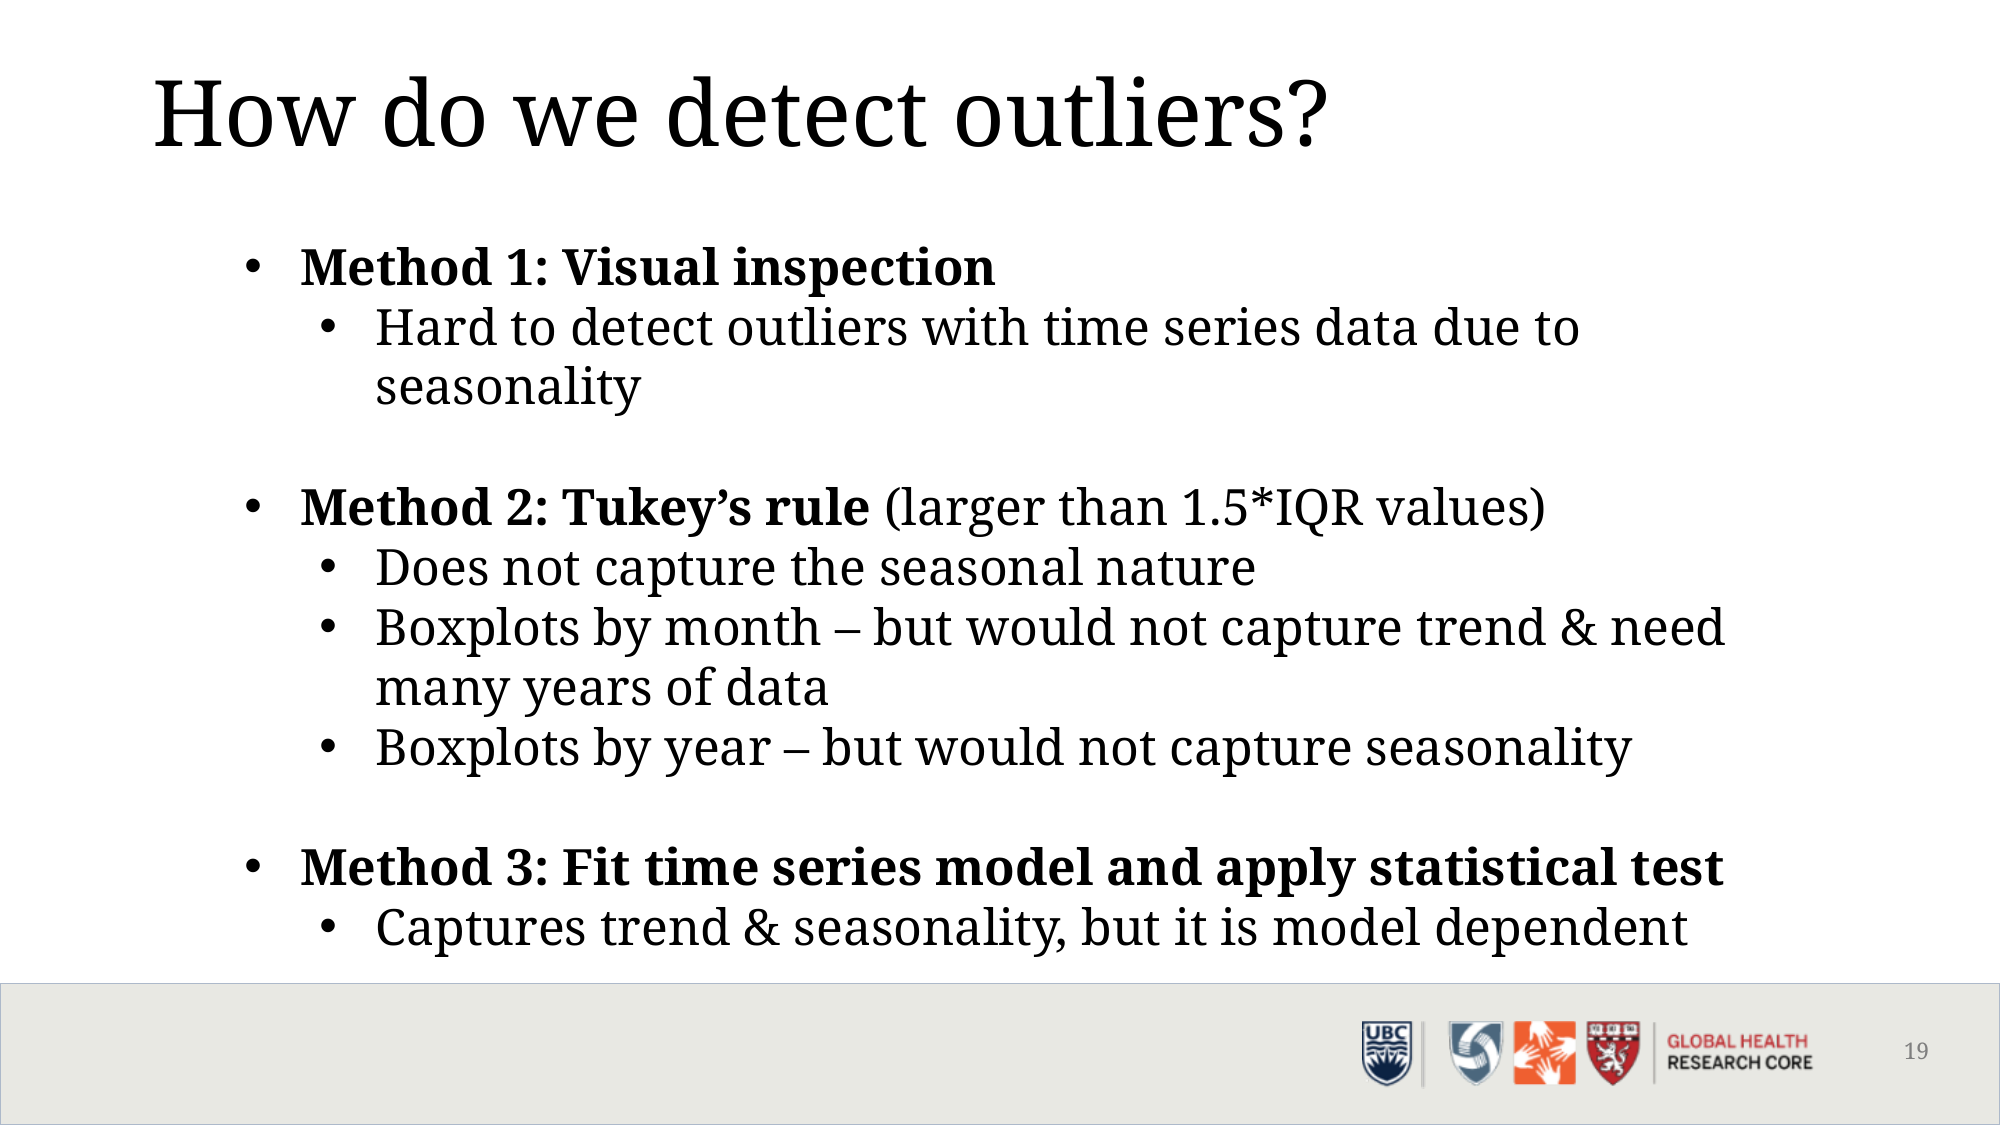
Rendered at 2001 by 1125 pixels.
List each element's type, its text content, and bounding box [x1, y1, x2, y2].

text_box Method 1: Visual inspection Hard to detect outliers with time series data due to seasonality Method 2: Tukey’s rule (larger than 1.5*IQR values) Does not capture the seasonal nature Boxplots by month – but would not capture trend & need many years of data Boxplots by year – but would not capture seasonality Method 3: Fit time series model and apply statistical test Captures trend & seasonality, but it is model dependent [154, 227, 1821, 963]
picture [1362, 1021, 1859, 1114]
text_box How do we detect outliers? [137, 59, 1863, 228]
